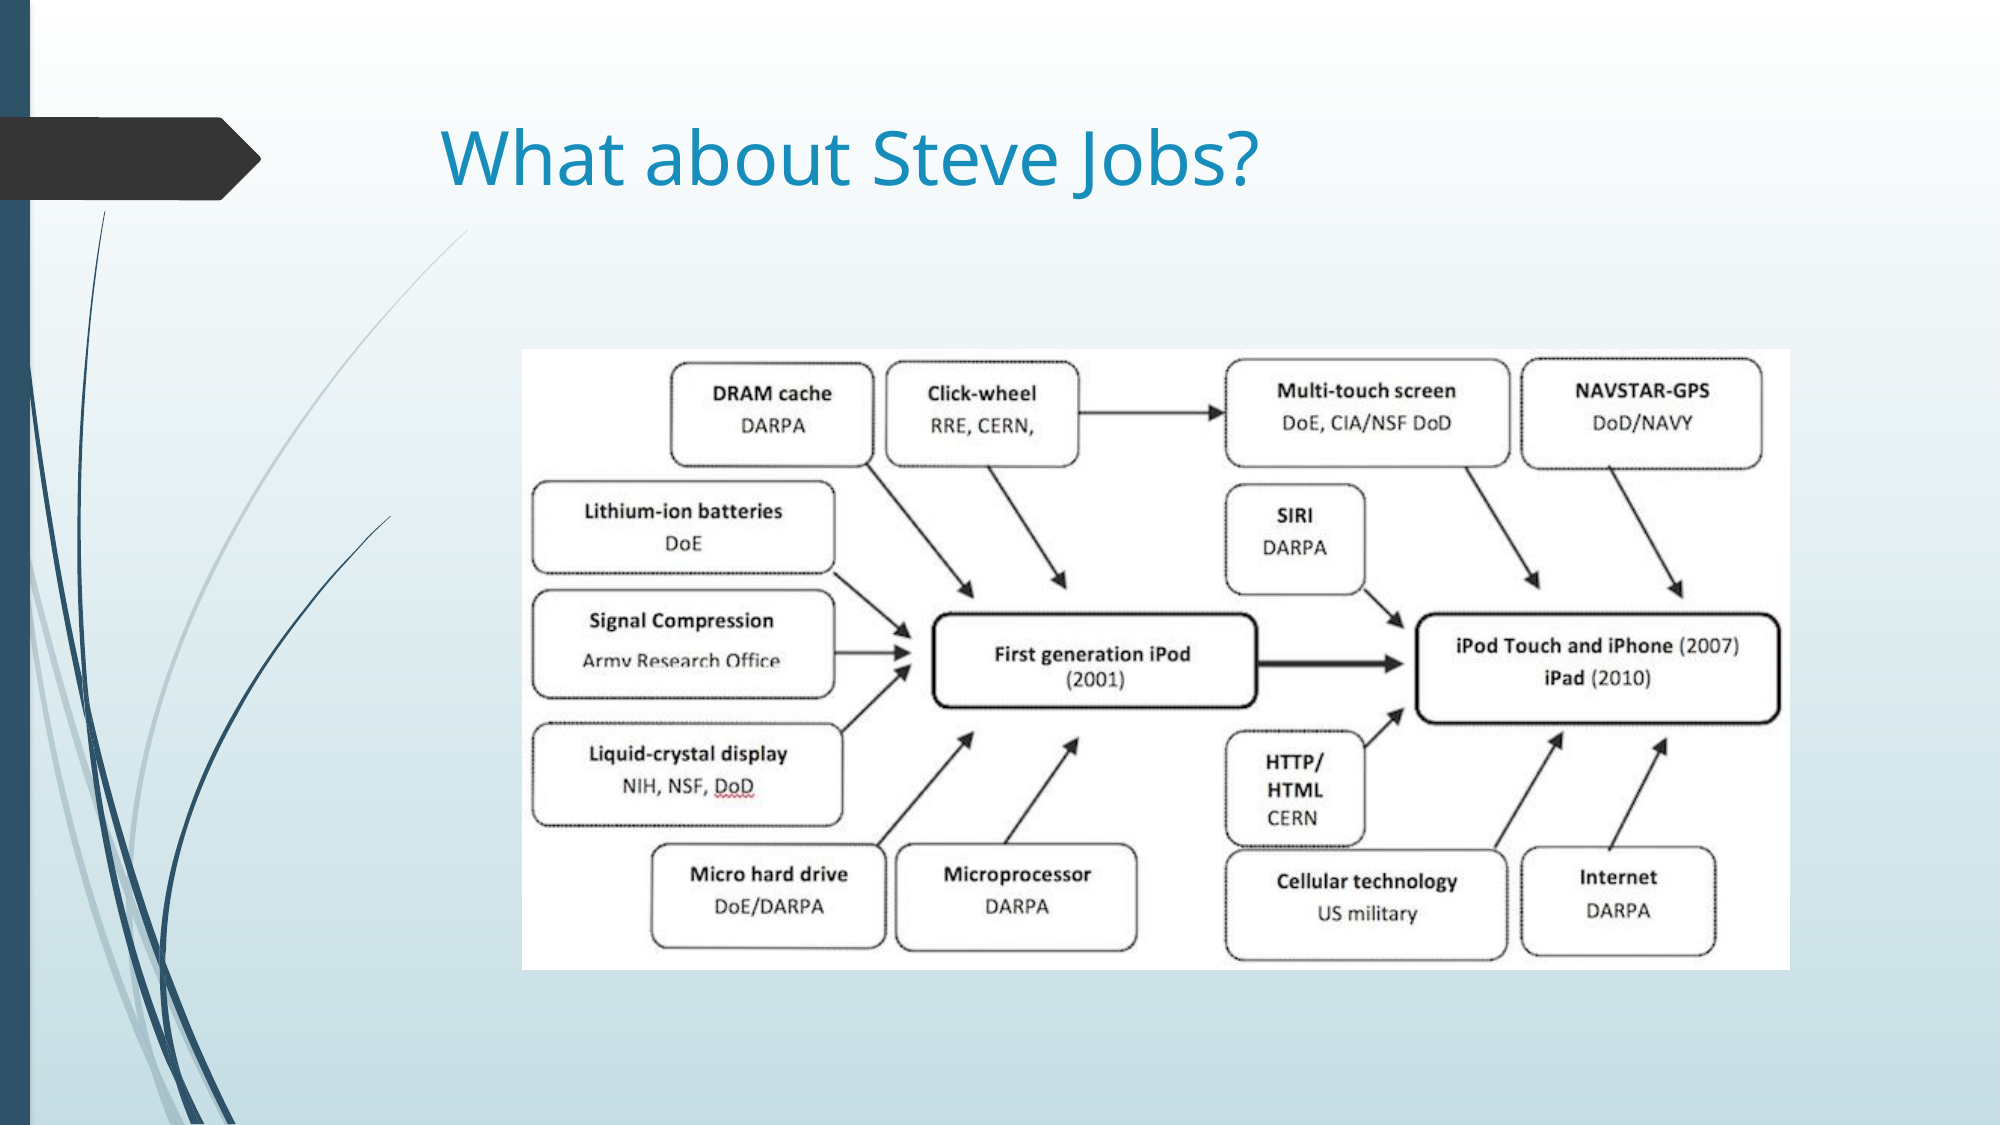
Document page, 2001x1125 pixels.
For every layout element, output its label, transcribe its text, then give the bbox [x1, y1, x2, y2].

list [522, 349, 1790, 971]
title What about Steve Jobs? [425, 102, 1888, 313]
